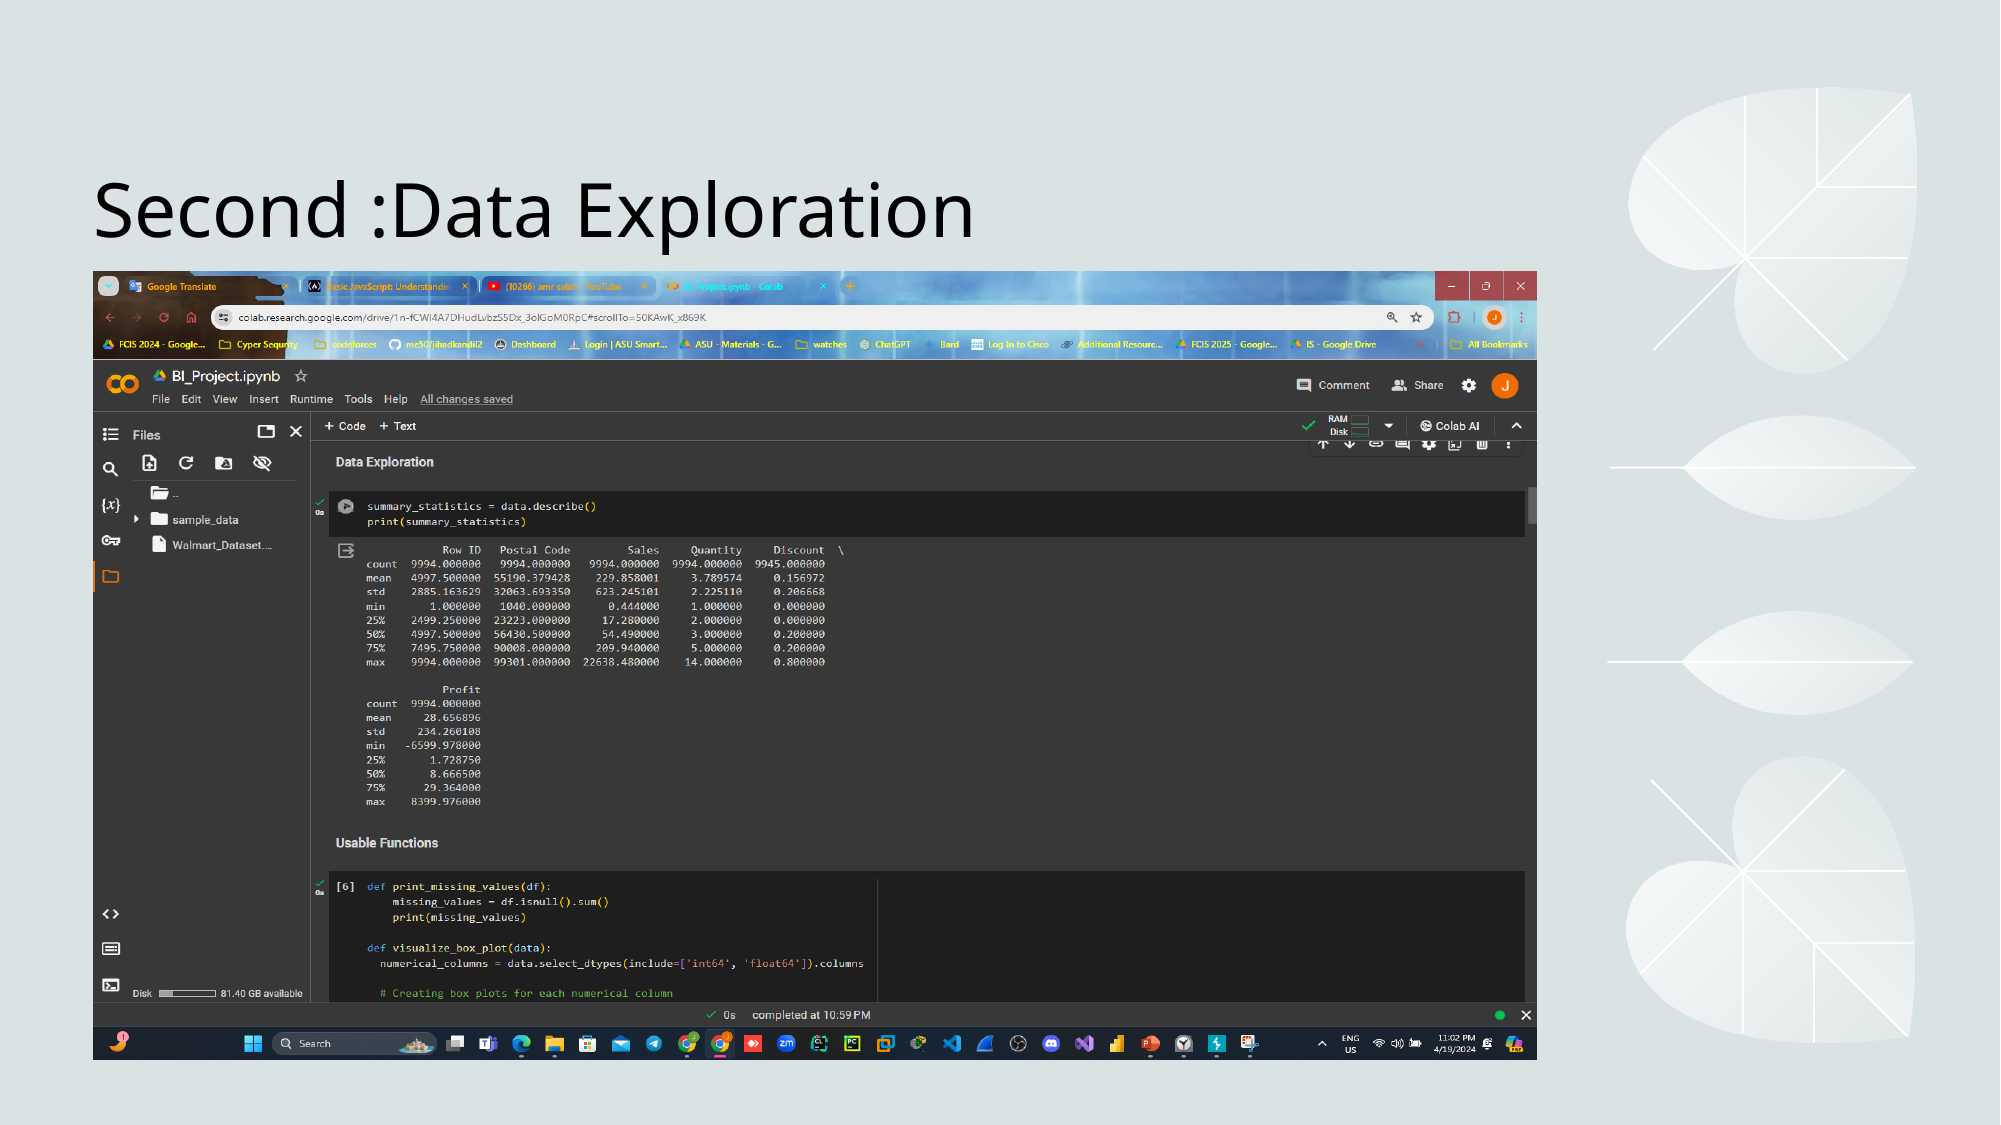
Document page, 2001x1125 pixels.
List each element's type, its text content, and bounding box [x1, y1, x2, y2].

title Second :Data Exploration [93, 65, 1512, 260]
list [92, 271, 1537, 1060]
